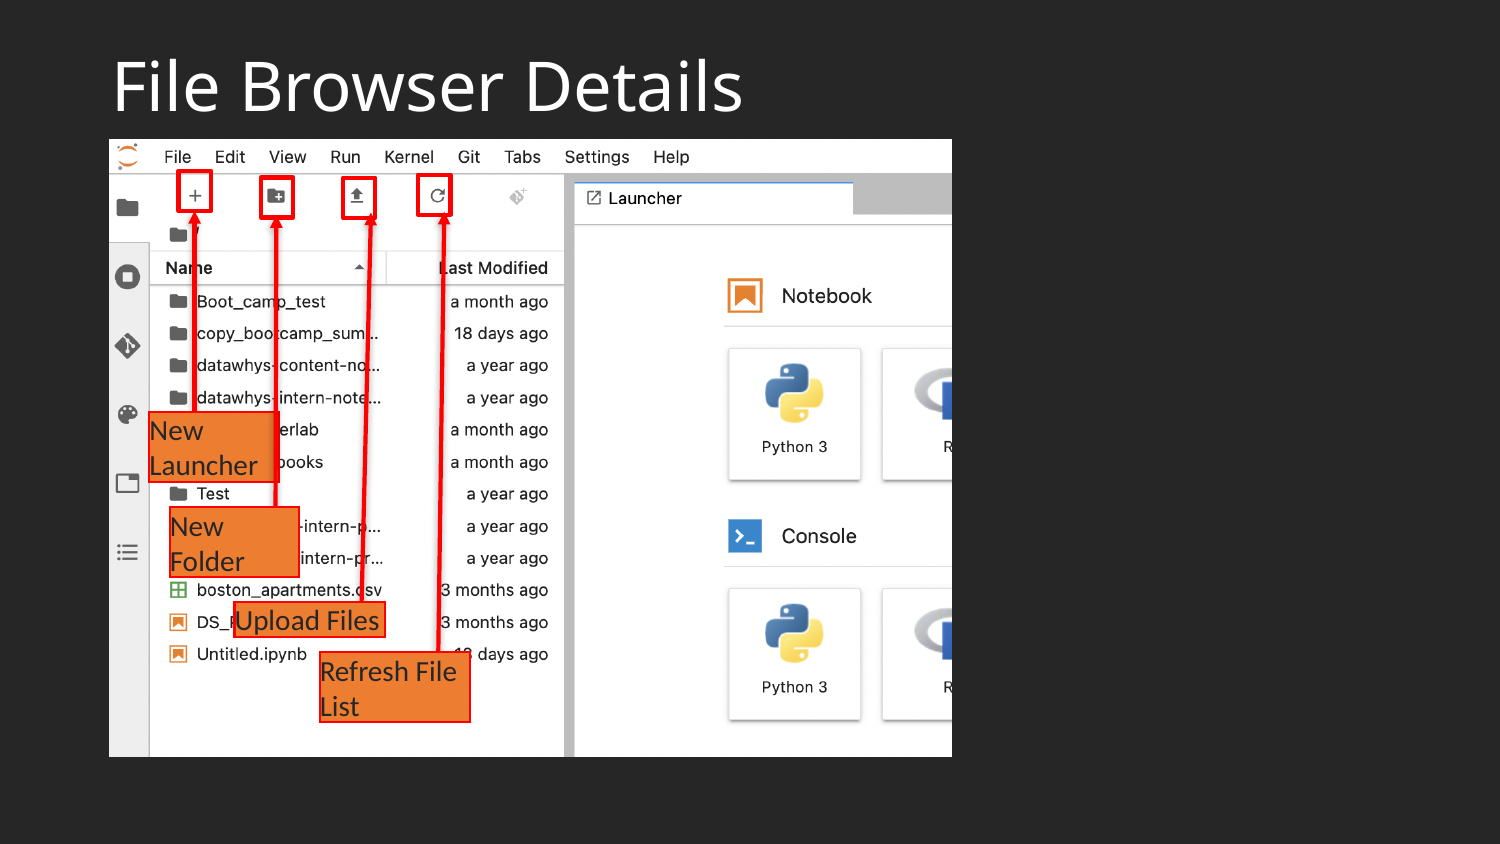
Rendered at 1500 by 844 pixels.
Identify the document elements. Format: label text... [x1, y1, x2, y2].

title File Browser Details [96, 7, 1391, 171]
picture [109, 139, 952, 757]
